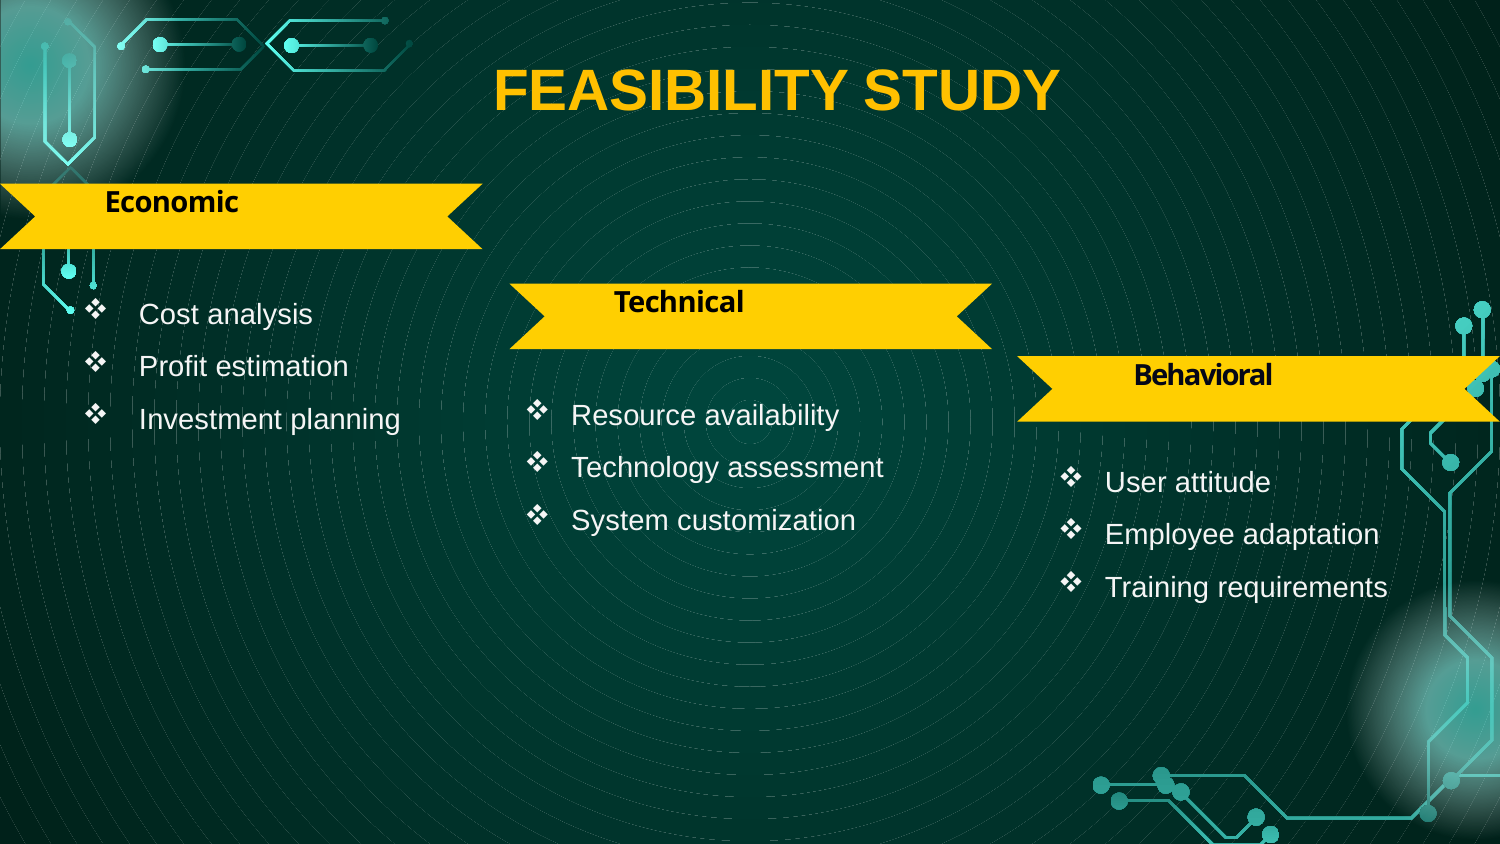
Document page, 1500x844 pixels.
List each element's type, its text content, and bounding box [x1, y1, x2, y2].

text_box Cost analysis Profit estimation Investment planning [67, 270, 456, 443]
text_box Economic [0, 183, 483, 250]
text_box Resource availability Technology assessment System customization [509, 370, 908, 543]
text_box Technical [509, 283, 993, 350]
text_box FEASIBILITY STUDY [478, 44, 1500, 129]
text_box Behavioral [1017, 356, 1500, 422]
text_box User attitude Employee adaptation Training requirements [1043, 438, 1404, 611]
